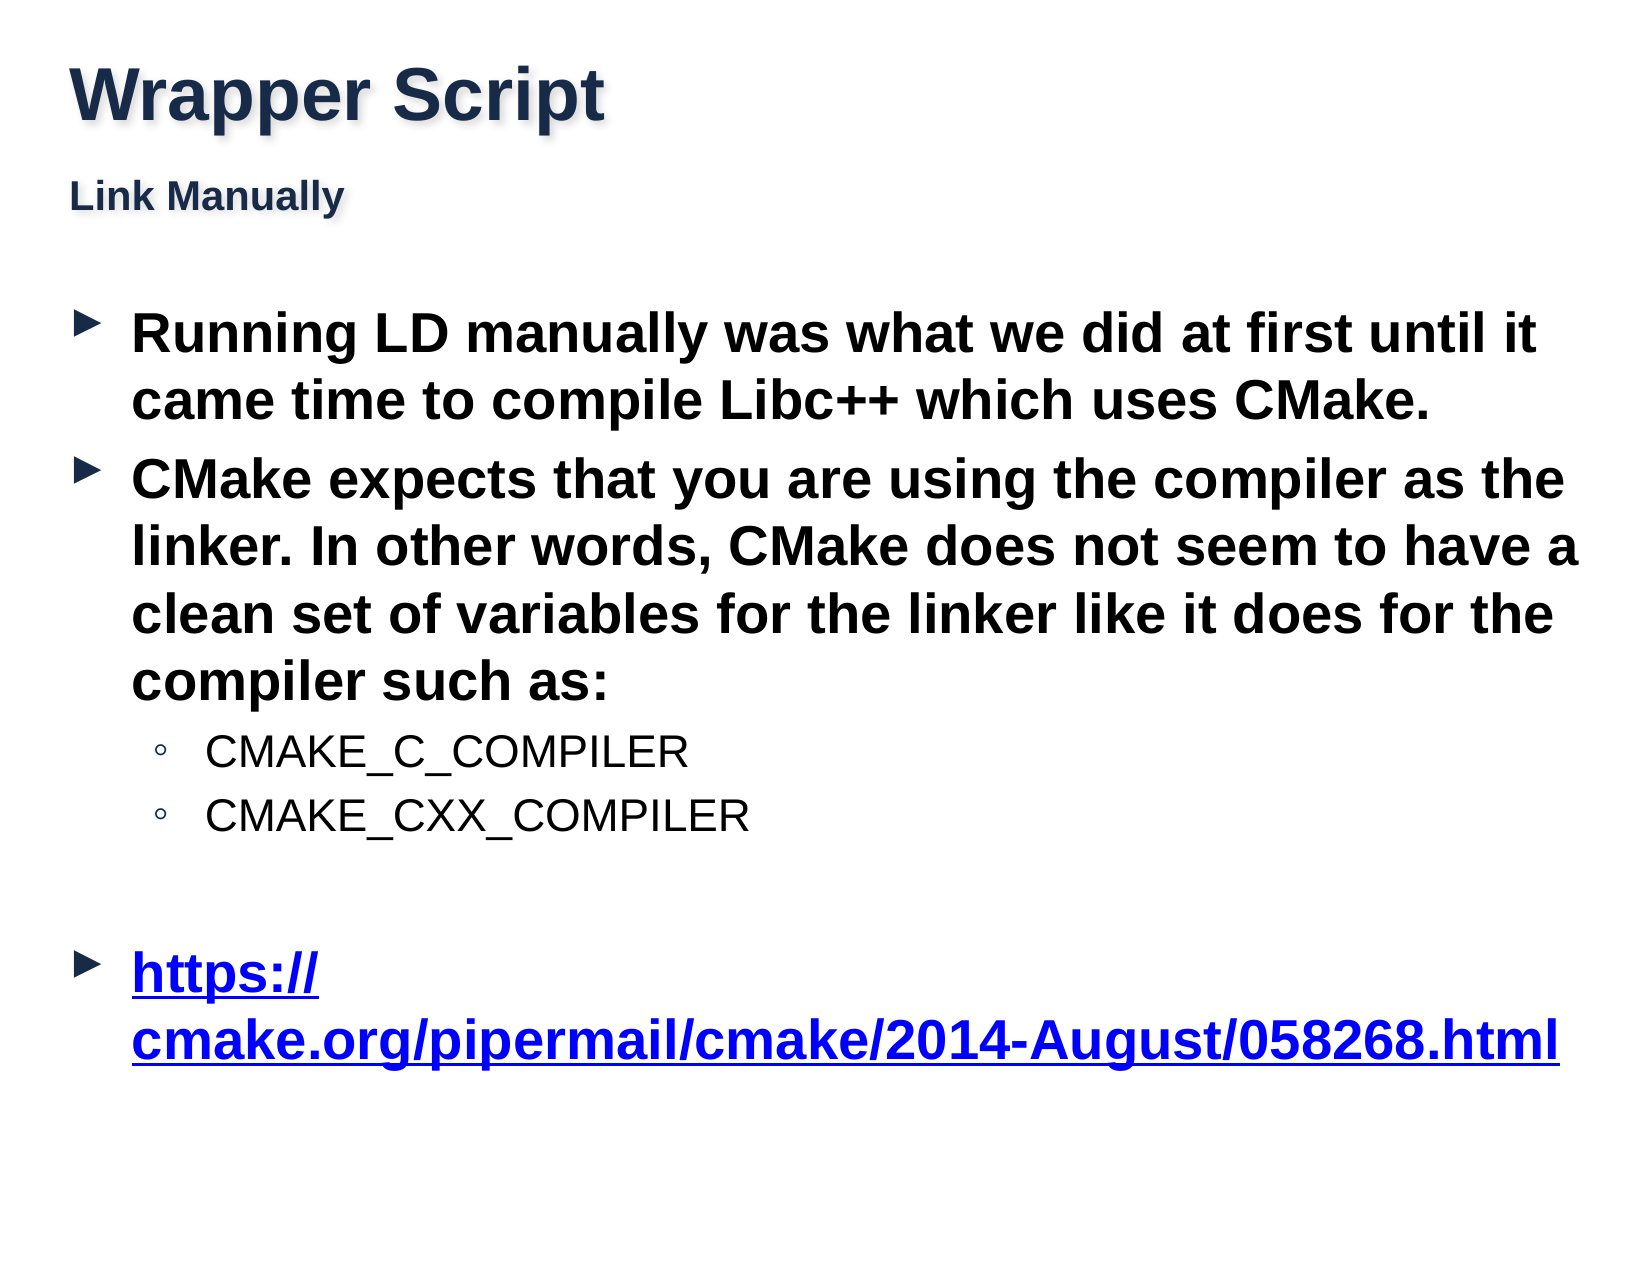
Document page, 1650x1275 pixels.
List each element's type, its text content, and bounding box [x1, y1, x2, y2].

list Wrapper Script [52, 34, 1188, 148]
list Running LD manually was what we did at first until it came time to compile Libc++ which uses CMake. CMake expects that you are using the compiler as the linker. In other words, CMake does not seem to have a clean set of variables for the linker like it does for the compiler such as: CMAKE_C_COMPILER CMAKE_CXX_COMPILER https://cmake.org/pipermail/cmake/2014-August/058268.html One week later, we moved to option #3 [52, 287, 1598, 1175]
list Link Manually [52, 148, 1188, 251]
